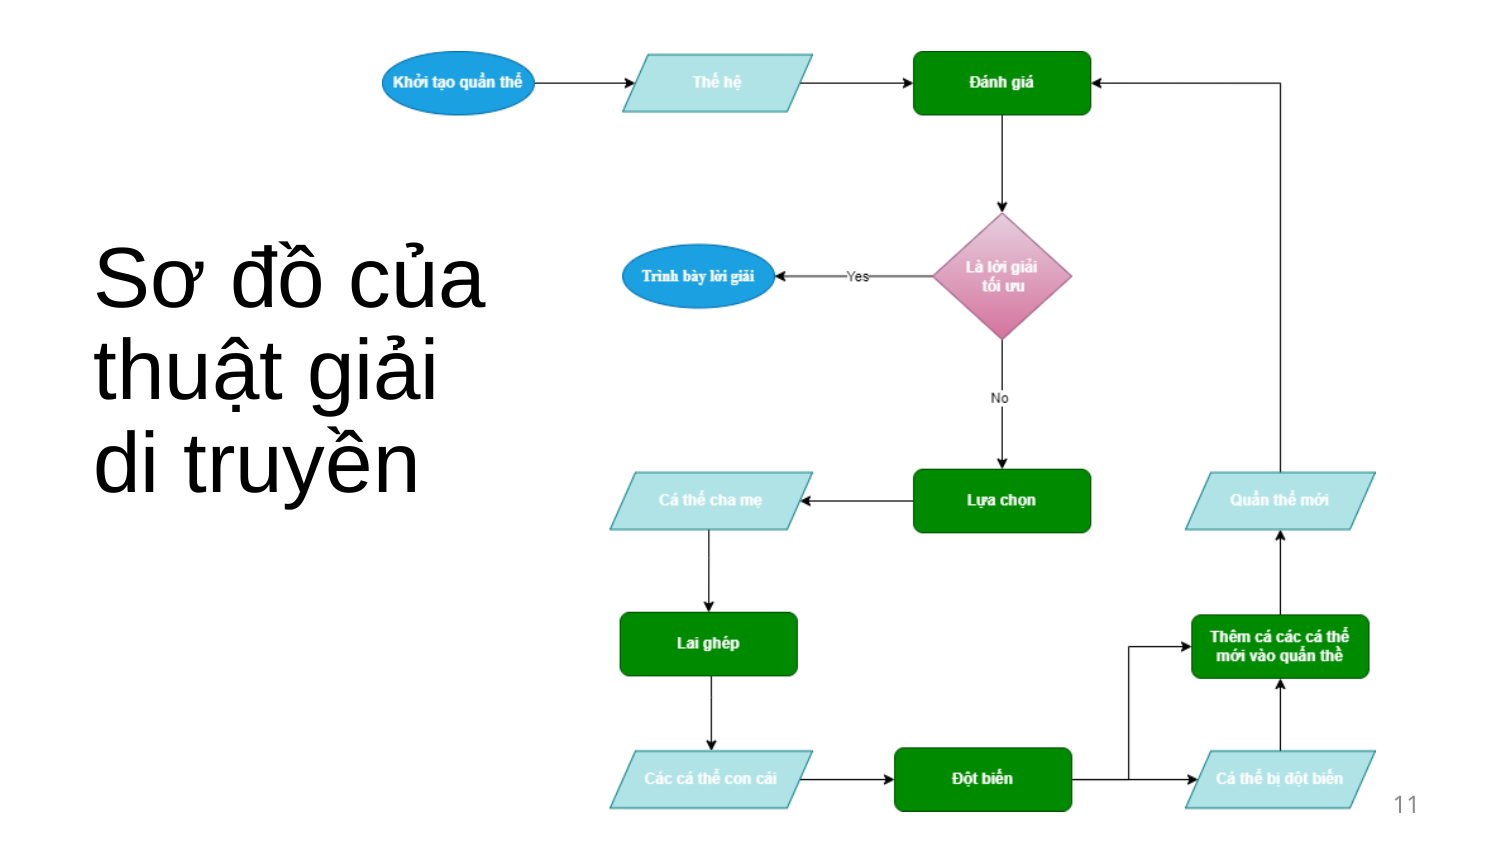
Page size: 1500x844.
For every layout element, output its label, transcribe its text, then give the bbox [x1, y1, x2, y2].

slide_number 11 [1097, 782, 1436, 827]
title Sơ đồ của thuật giải di truyền [78, 78, 381, 519]
picture [381, 50, 1377, 813]
